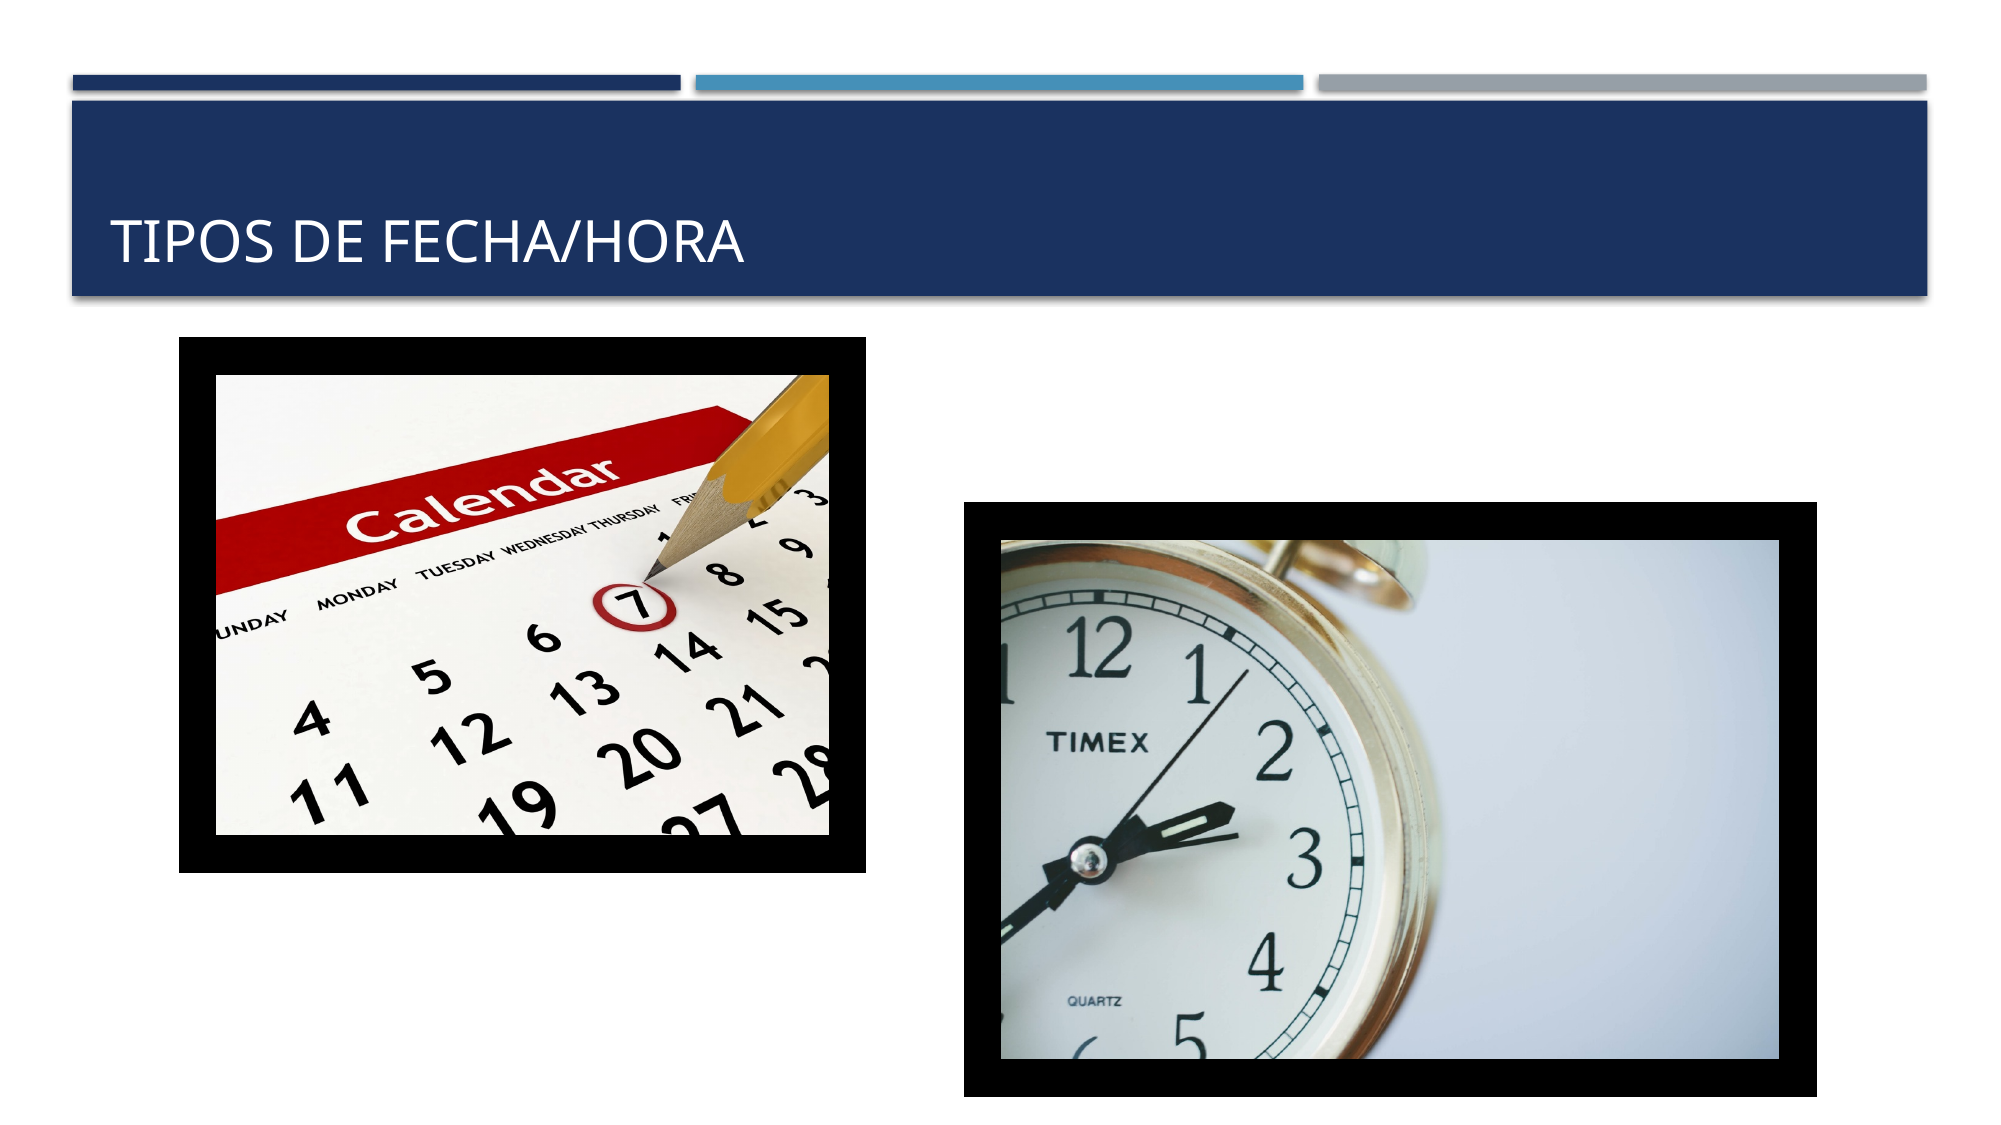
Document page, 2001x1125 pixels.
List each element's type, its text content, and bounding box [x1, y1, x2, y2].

picture [1000, 539, 1780, 1060]
picture [215, 374, 830, 836]
title Tipos de fecha/hora [95, 115, 1905, 282]
